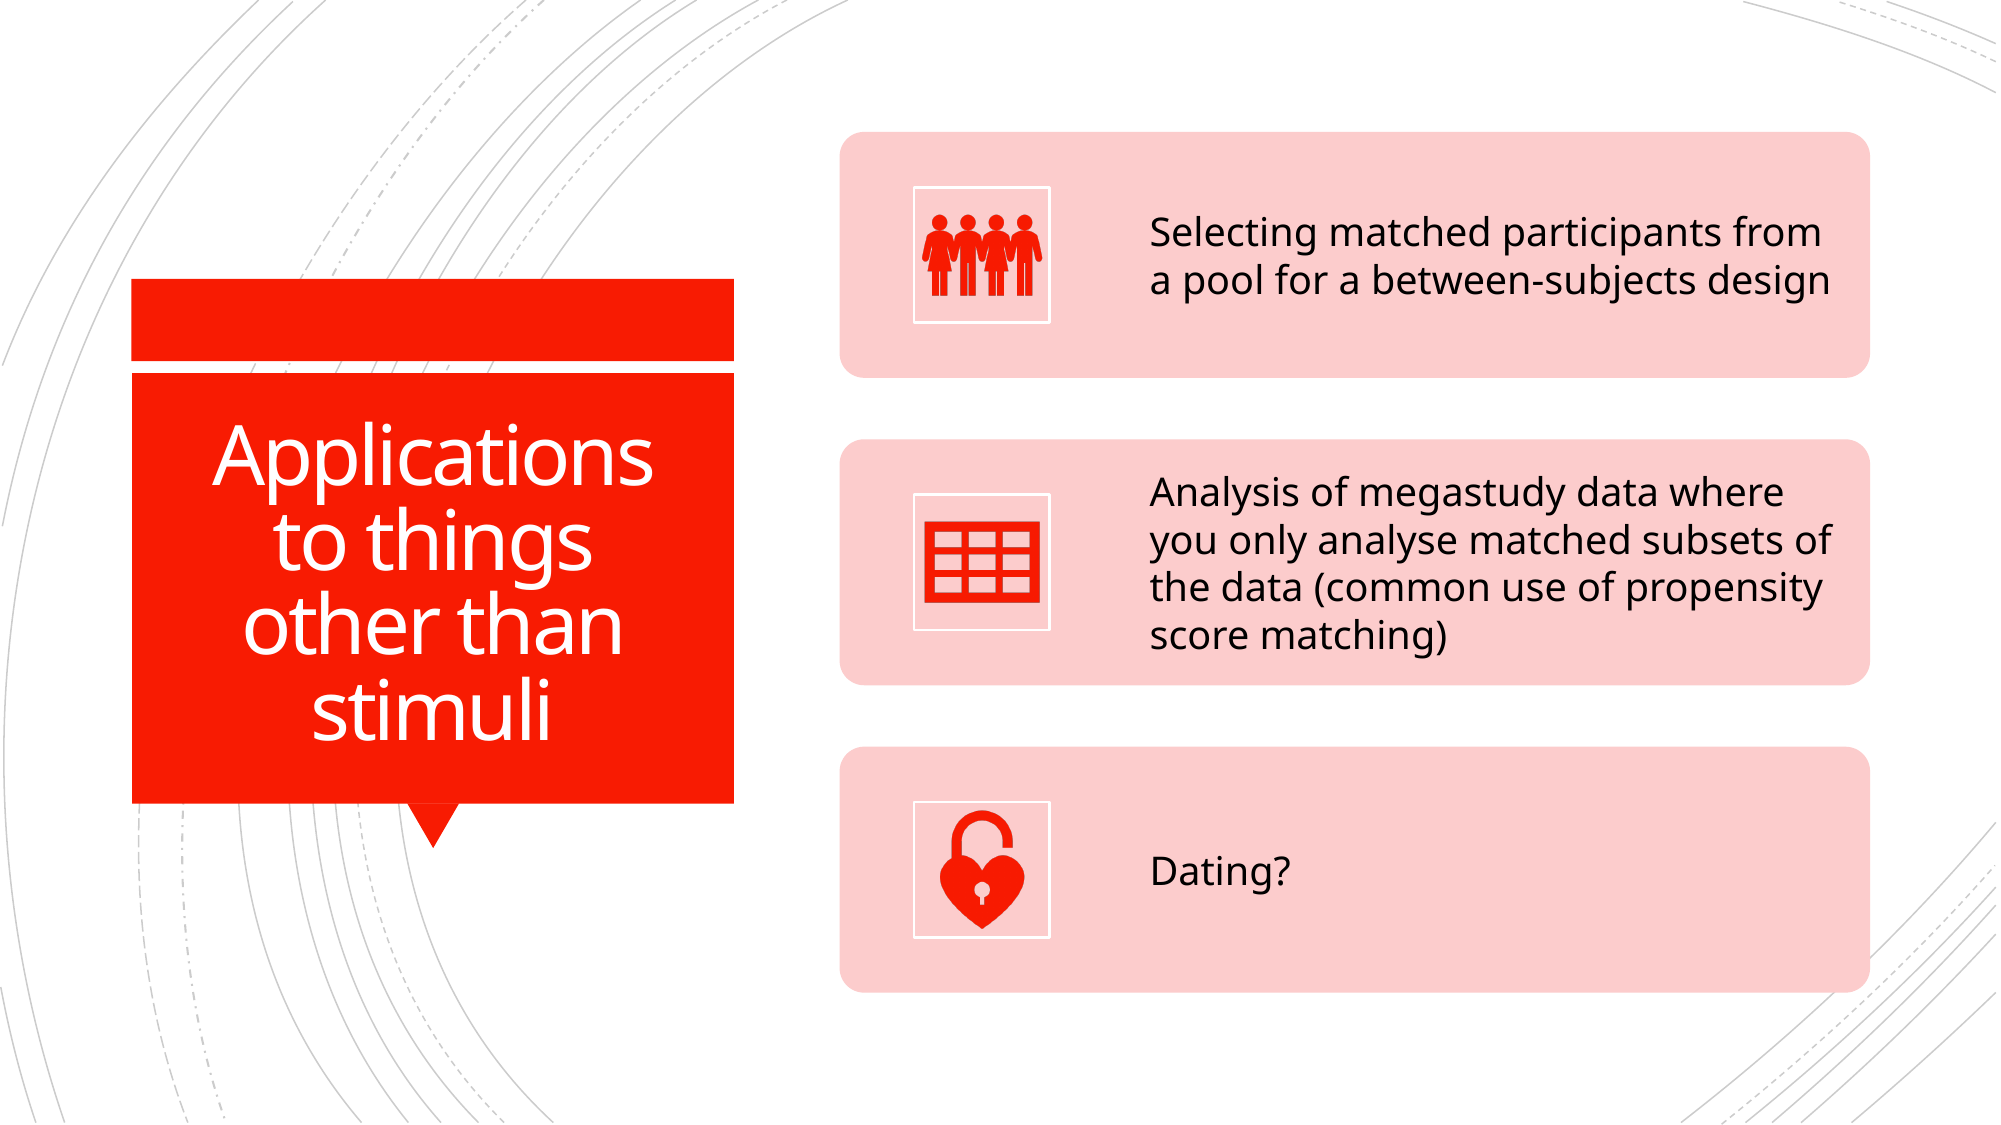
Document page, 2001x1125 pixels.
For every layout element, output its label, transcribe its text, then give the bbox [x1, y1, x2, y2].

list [839, 131, 1871, 993]
title Applications to things other than stimuli [145, 385, 720, 789]
